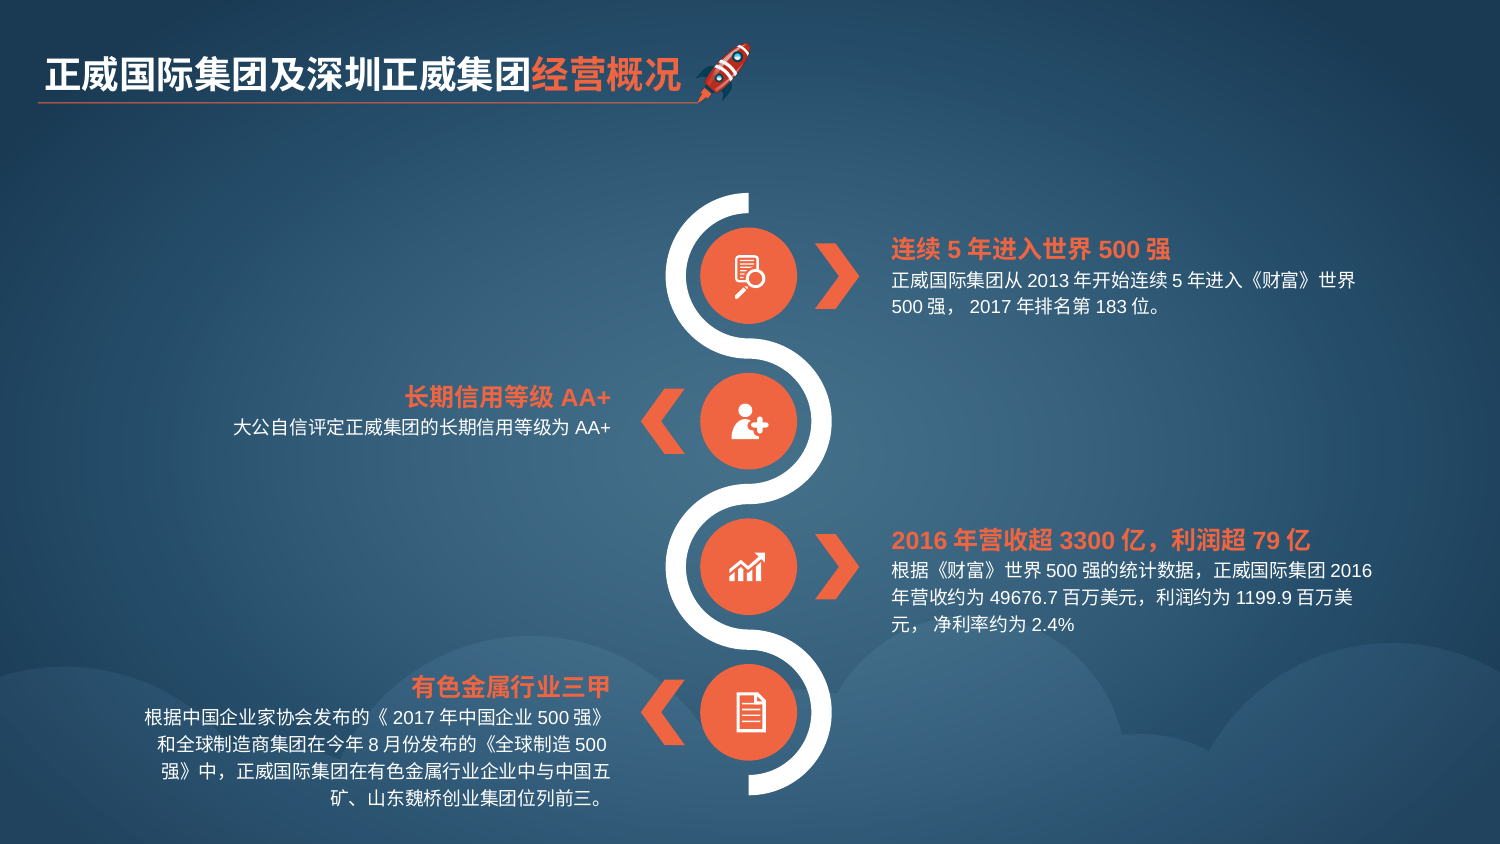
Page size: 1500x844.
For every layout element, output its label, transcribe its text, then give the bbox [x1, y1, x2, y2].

text_box [700, 372, 798, 470]
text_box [731, 403, 769, 439]
picture [0, 0, 1500, 844]
text_box [665, 192, 832, 796]
text_box 有色金属行业三甲 根据中国企业家协会发布的《2017年中国企业500强》和全球制造商集团在今年8月份发布的《全球制造500强》中，正威国际集团在有色金属行业企业中与中国五矿、山东魏桥创业集团位列前三。 [126, 665, 612, 810]
text_box 连续5年进入世界500强 正威国际集团从2013年开始连续5年进入《财富》世界500强，2017年排名第183位。 [891, 227, 1376, 318]
text_box [815, 534, 860, 600]
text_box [729, 552, 765, 582]
text_box [640, 679, 685, 746]
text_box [734, 255, 767, 300]
text_box 2016年营收超3300亿，利润超79亿 根据《财富》世界500强的统计数据，正威国际集团2016年营收约为49676.7百万美元，利润约为1199.9百万美元， 净利率约为2.4% [891, 518, 1376, 636]
text_box 长期信用等级AA+ 大公自信评定正威集团的长期信用等级为AA+ [126, 375, 612, 438]
text_box [640, 388, 685, 454]
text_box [736, 692, 766, 733]
text_box [700, 664, 798, 761]
text_box [700, 227, 798, 324]
text_box [700, 518, 798, 616]
text_box 正威国际集团及深圳正威集团经营概况 [44, 43, 697, 104]
text_box [815, 243, 860, 309]
